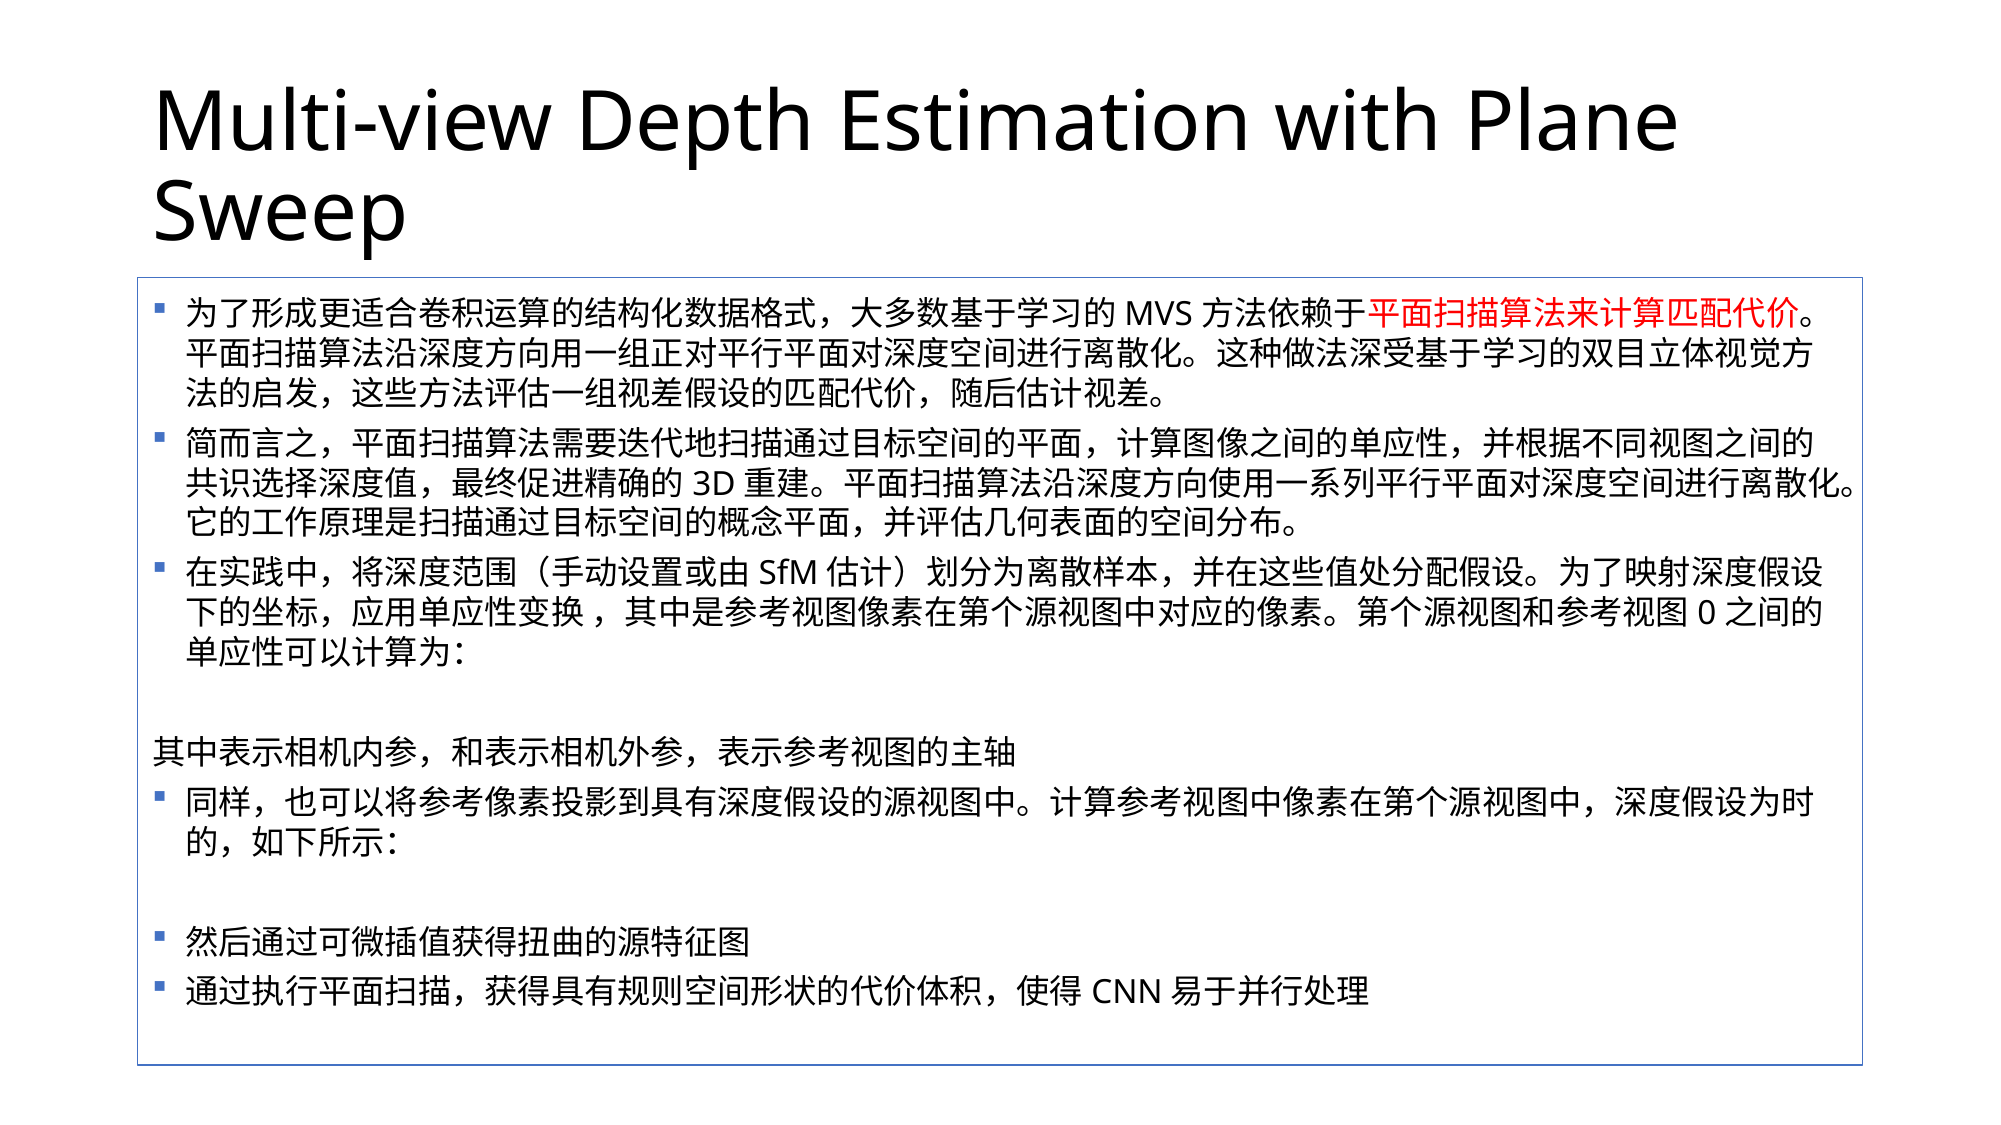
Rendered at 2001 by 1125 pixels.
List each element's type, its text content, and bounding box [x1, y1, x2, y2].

title Multi-view Depth Estimation with Plane Sweep [137, 59, 1863, 277]
